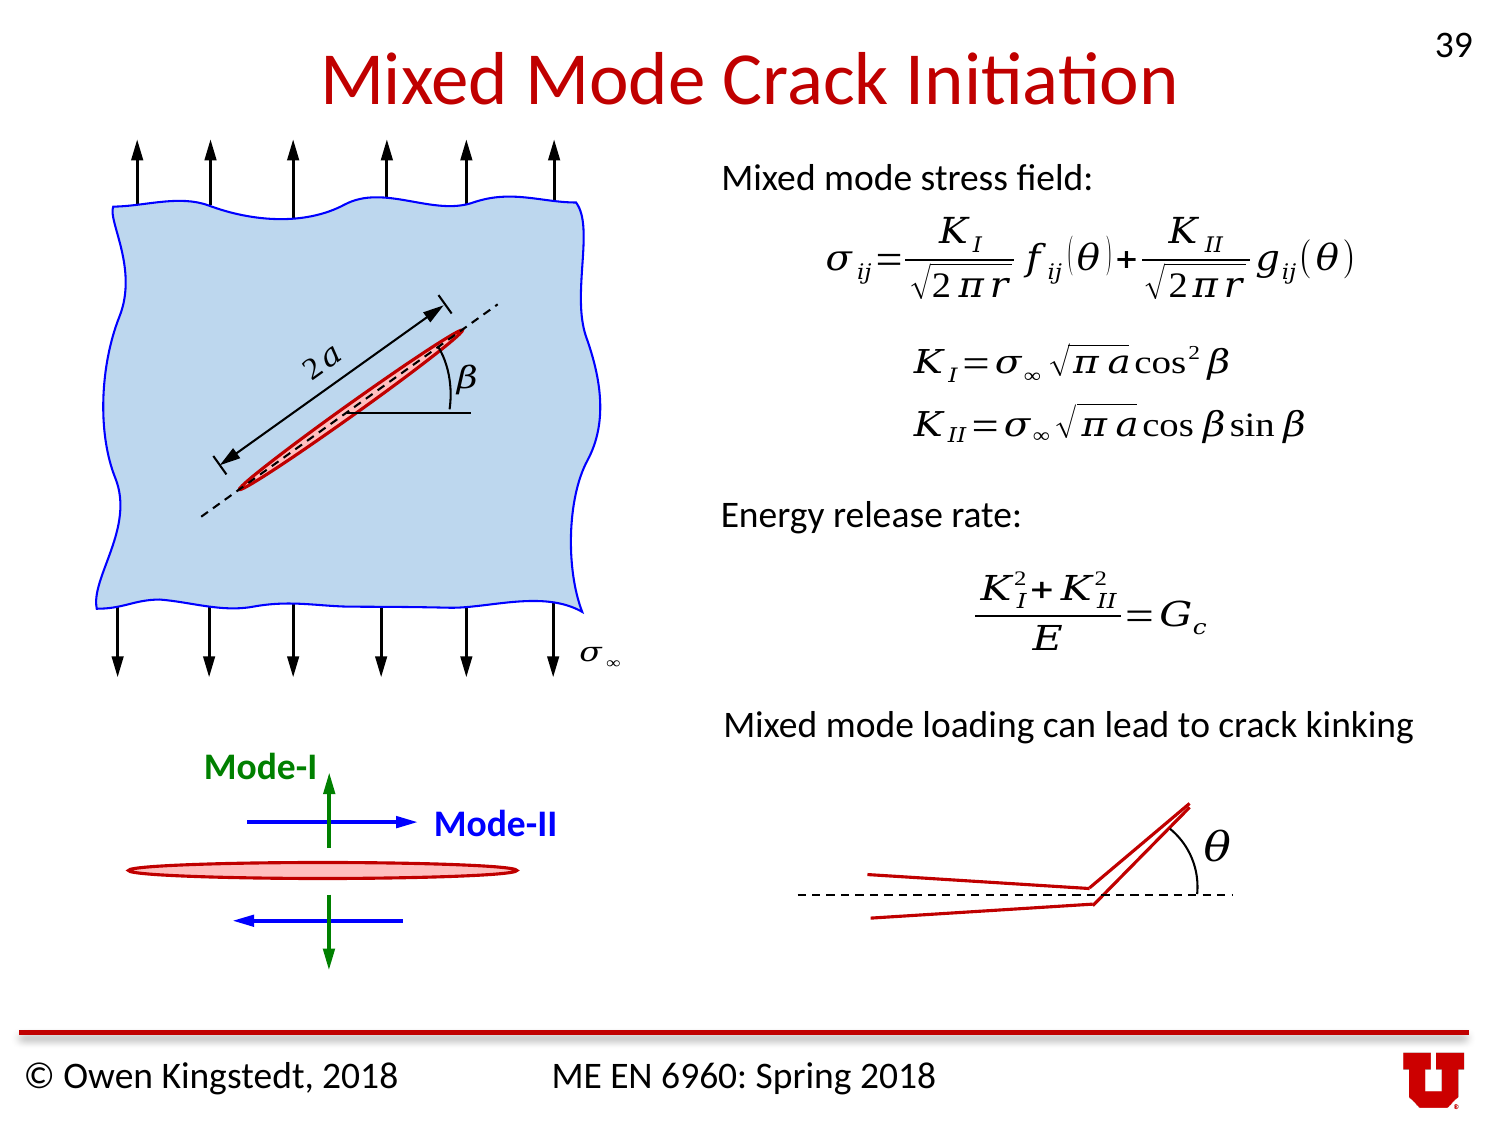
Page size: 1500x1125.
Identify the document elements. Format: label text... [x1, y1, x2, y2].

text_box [6, 1032, 1470, 1111]
text_box Mixed mode loading can lead to crack kinking [708, 692, 1430, 753]
text_box 39 [1337, 12, 1488, 73]
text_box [96, 139, 622, 677]
text_box Energy release rate: [706, 482, 1038, 543]
text_box Mixed mode stress field: [706, 145, 1109, 206]
text_box Mixed Mode Crack Initiation [305, 22, 1195, 128]
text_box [797, 803, 1233, 962]
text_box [128, 734, 573, 970]
